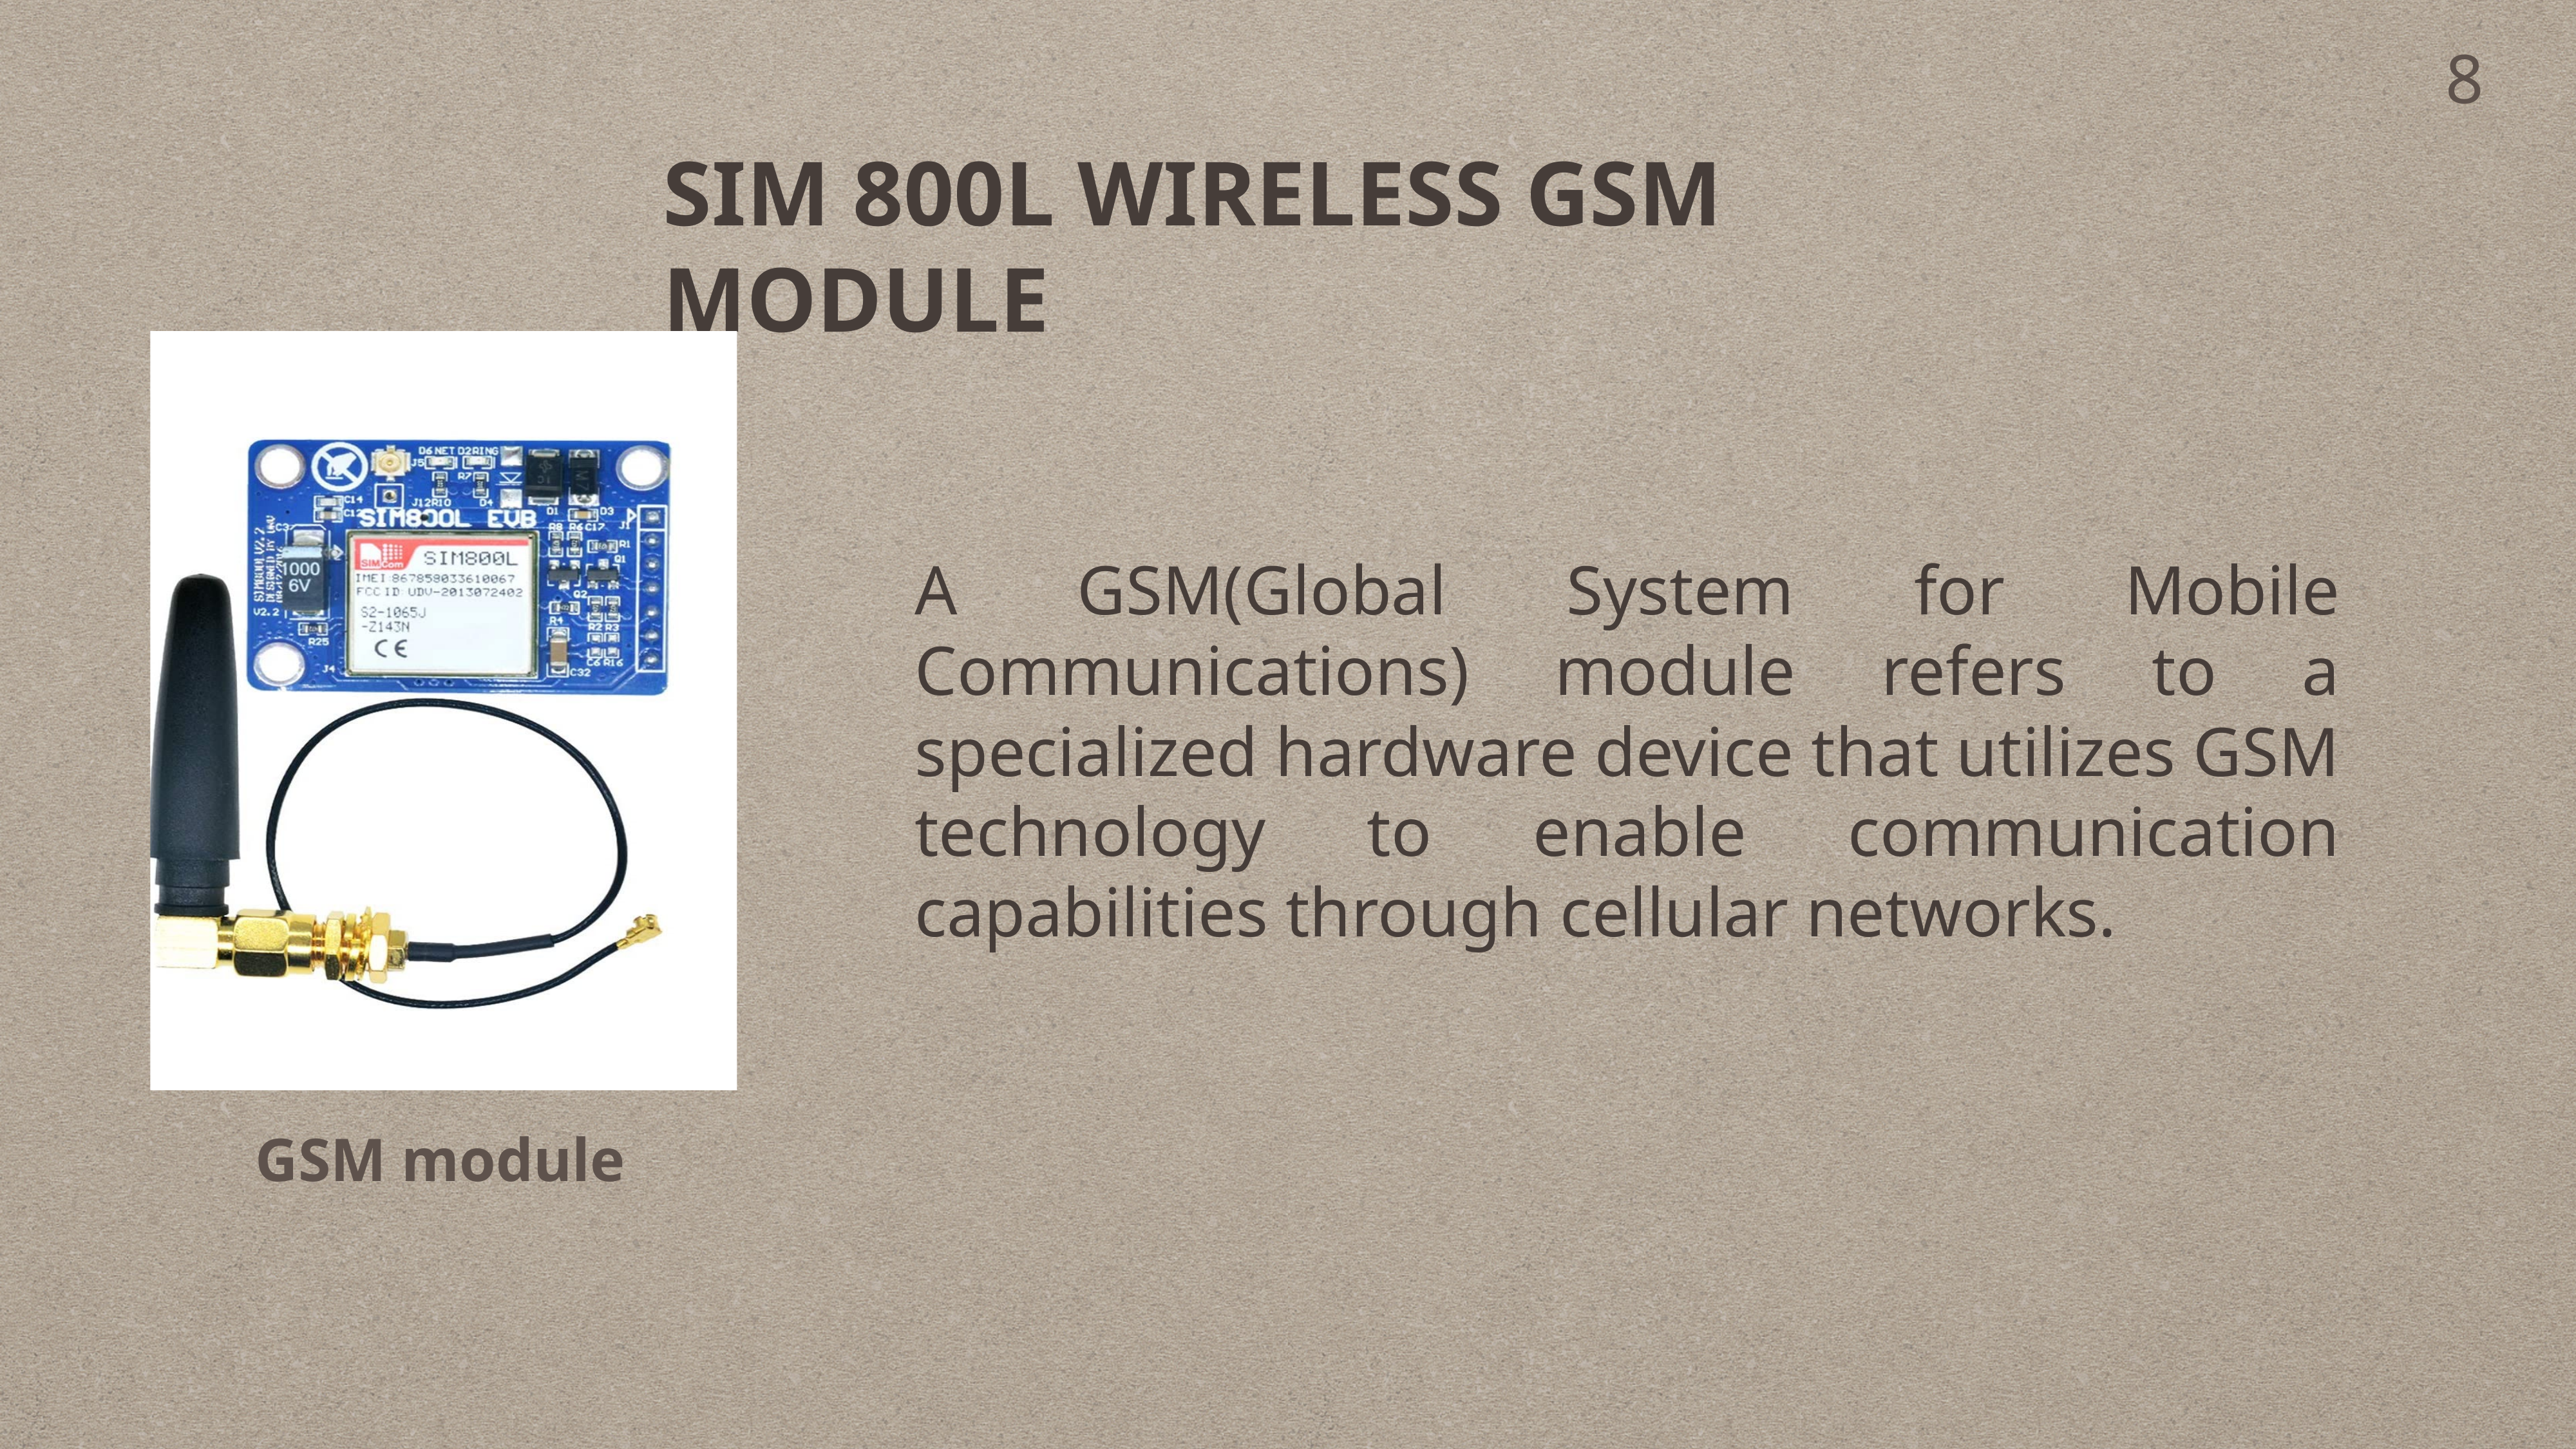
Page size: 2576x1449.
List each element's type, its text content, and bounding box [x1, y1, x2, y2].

text_box 8 [2439, 31, 2526, 122]
text_box A GSM(Global System for Mobile Communications) module refers to a specialized hardware device that utilizes GSM technology to enable communication capabilities through cellular networks. [905, 543, 2351, 955]
text_box GSM module [245, 1117, 641, 1198]
picture [0, 0, 2576, 1449]
text_box SIM 800L WIRELESS GSM MODULE [654, 132, 2134, 354]
